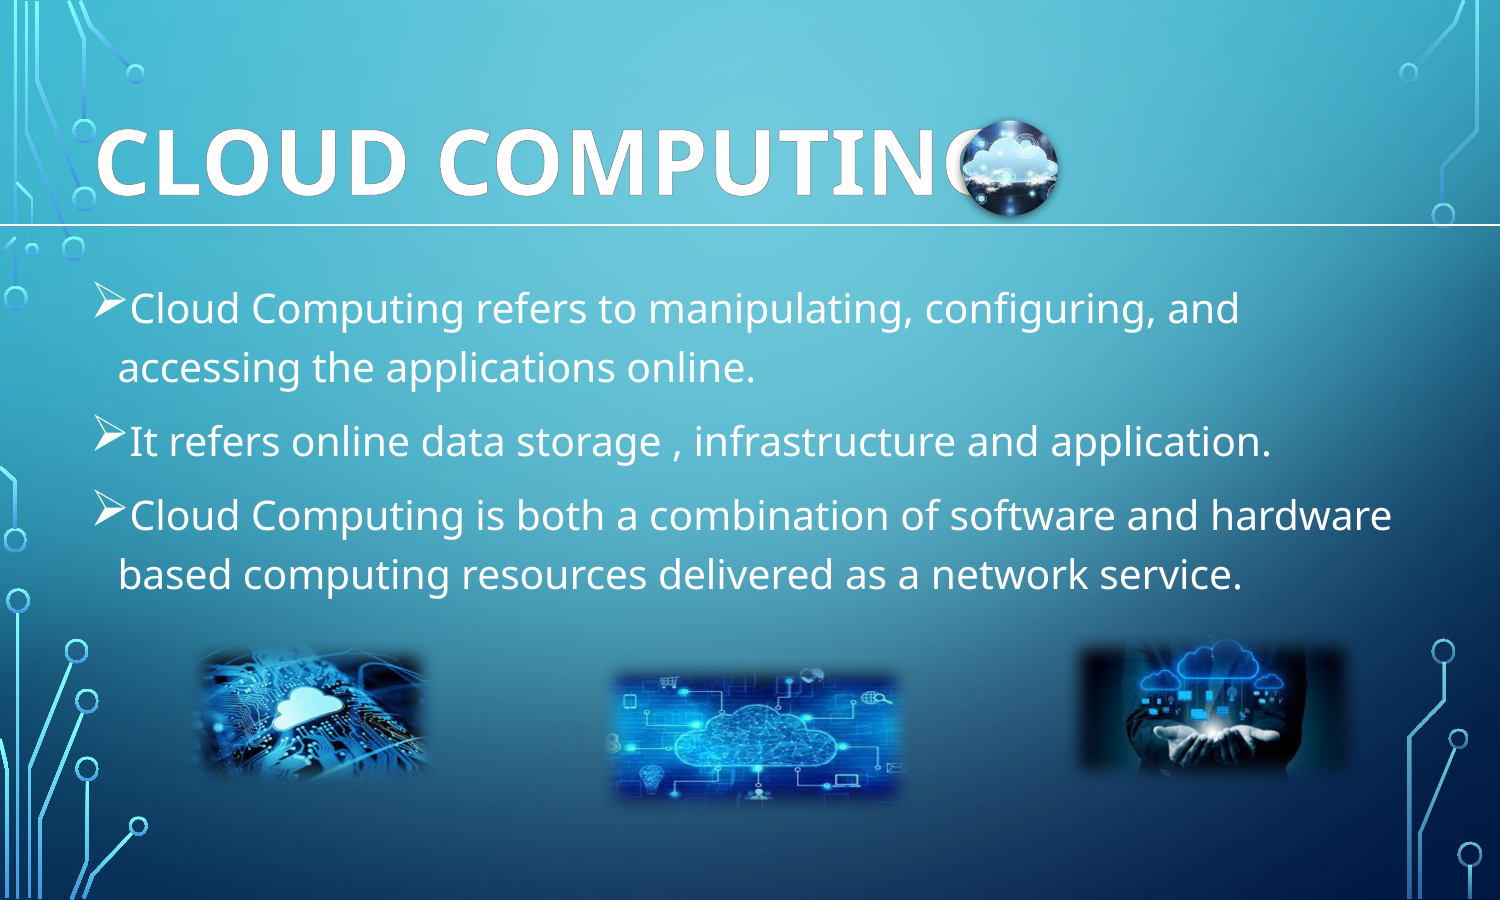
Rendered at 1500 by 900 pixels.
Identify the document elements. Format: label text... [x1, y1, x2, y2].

text_box CLOUD COMPUTING [50, 95, 1050, 221]
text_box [962, 120, 1279, 217]
list Cloud Computing refers to manipulating, configuring, and accessing the applications online. It refers online data storage , infrastructure and application. Cloud Computing is both a combination of software and hardware based computing resources delivered as a network service. [75, 265, 1425, 667]
picture [1062, 630, 1364, 788]
picture [597, 657, 916, 818]
picture [187, 639, 438, 788]
